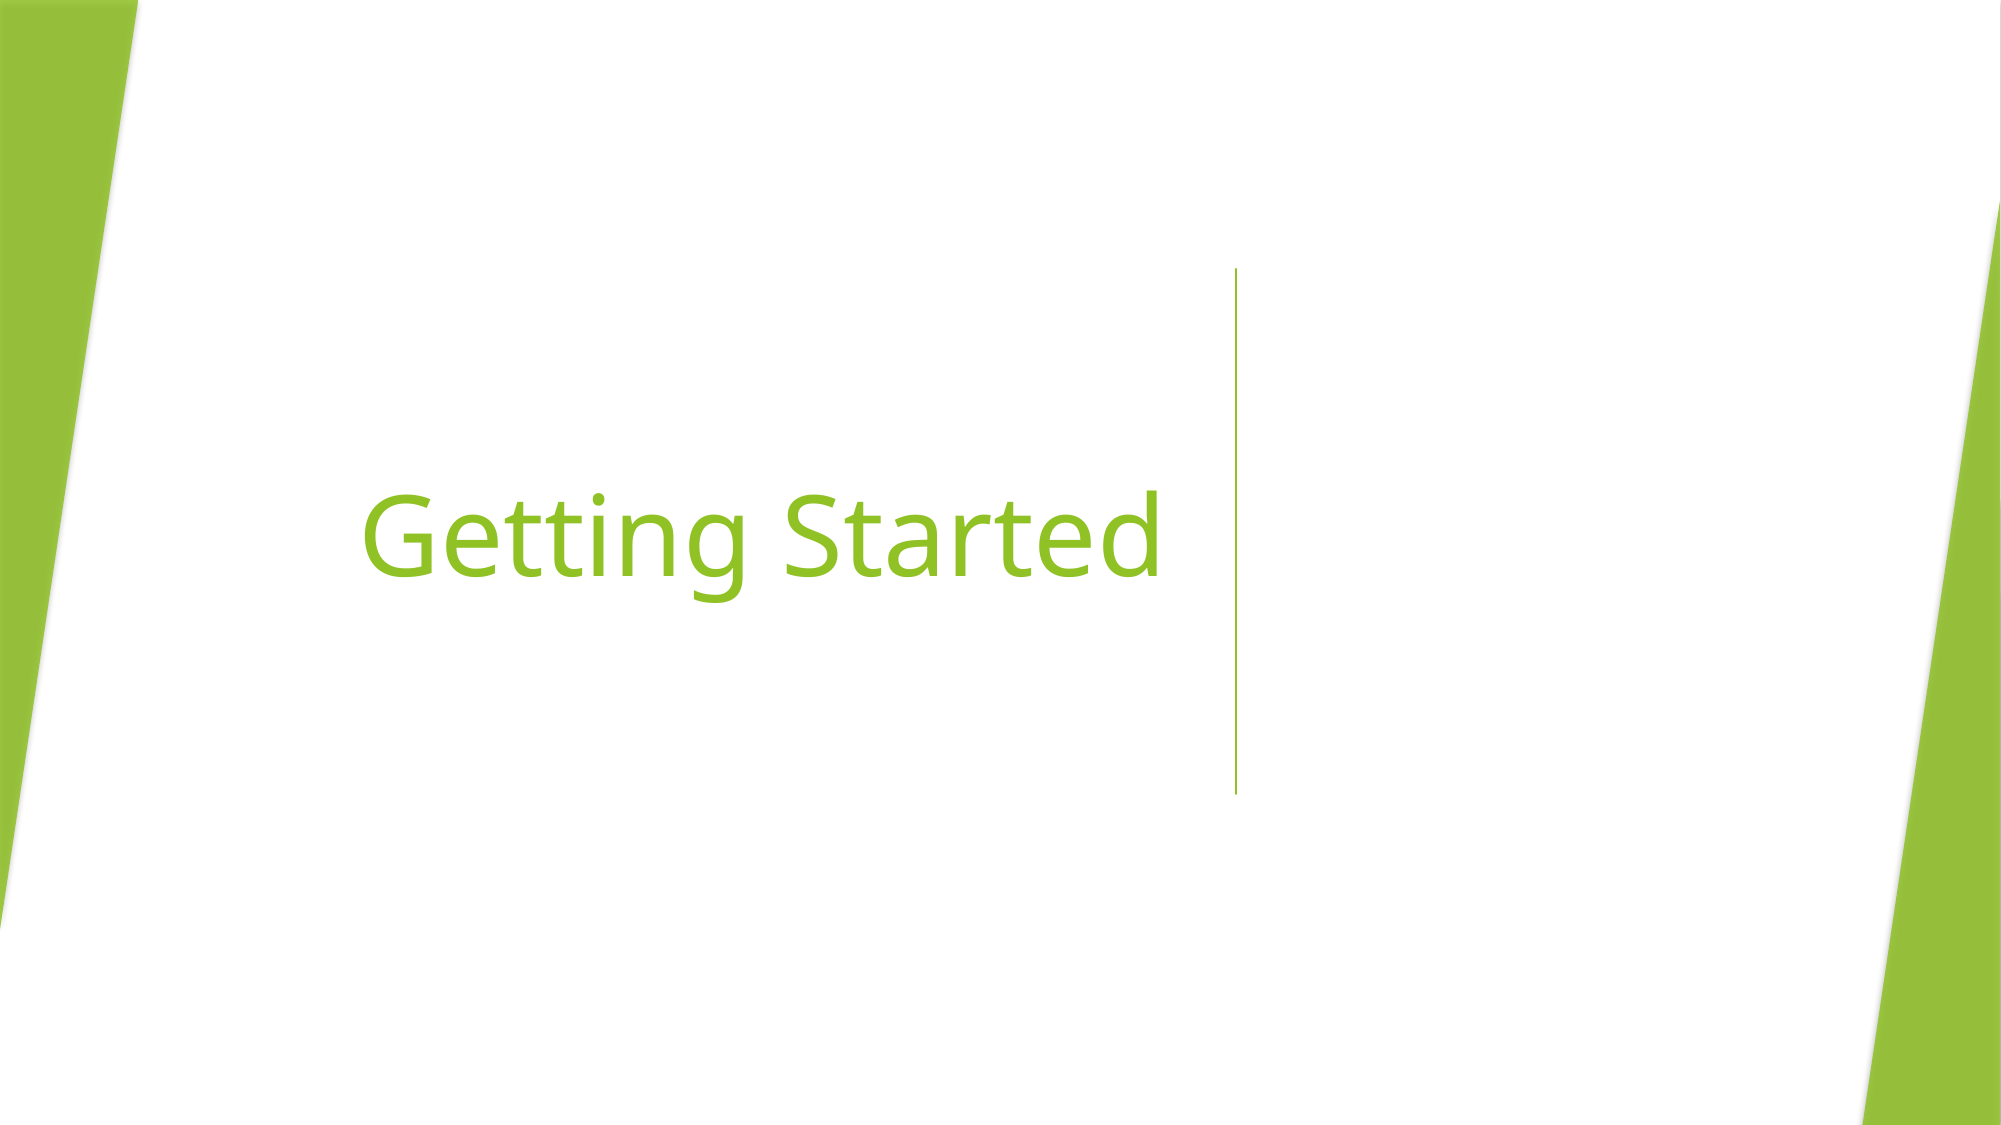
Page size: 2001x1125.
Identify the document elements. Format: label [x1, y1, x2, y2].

text_box [0, 0, 2000, 1125]
